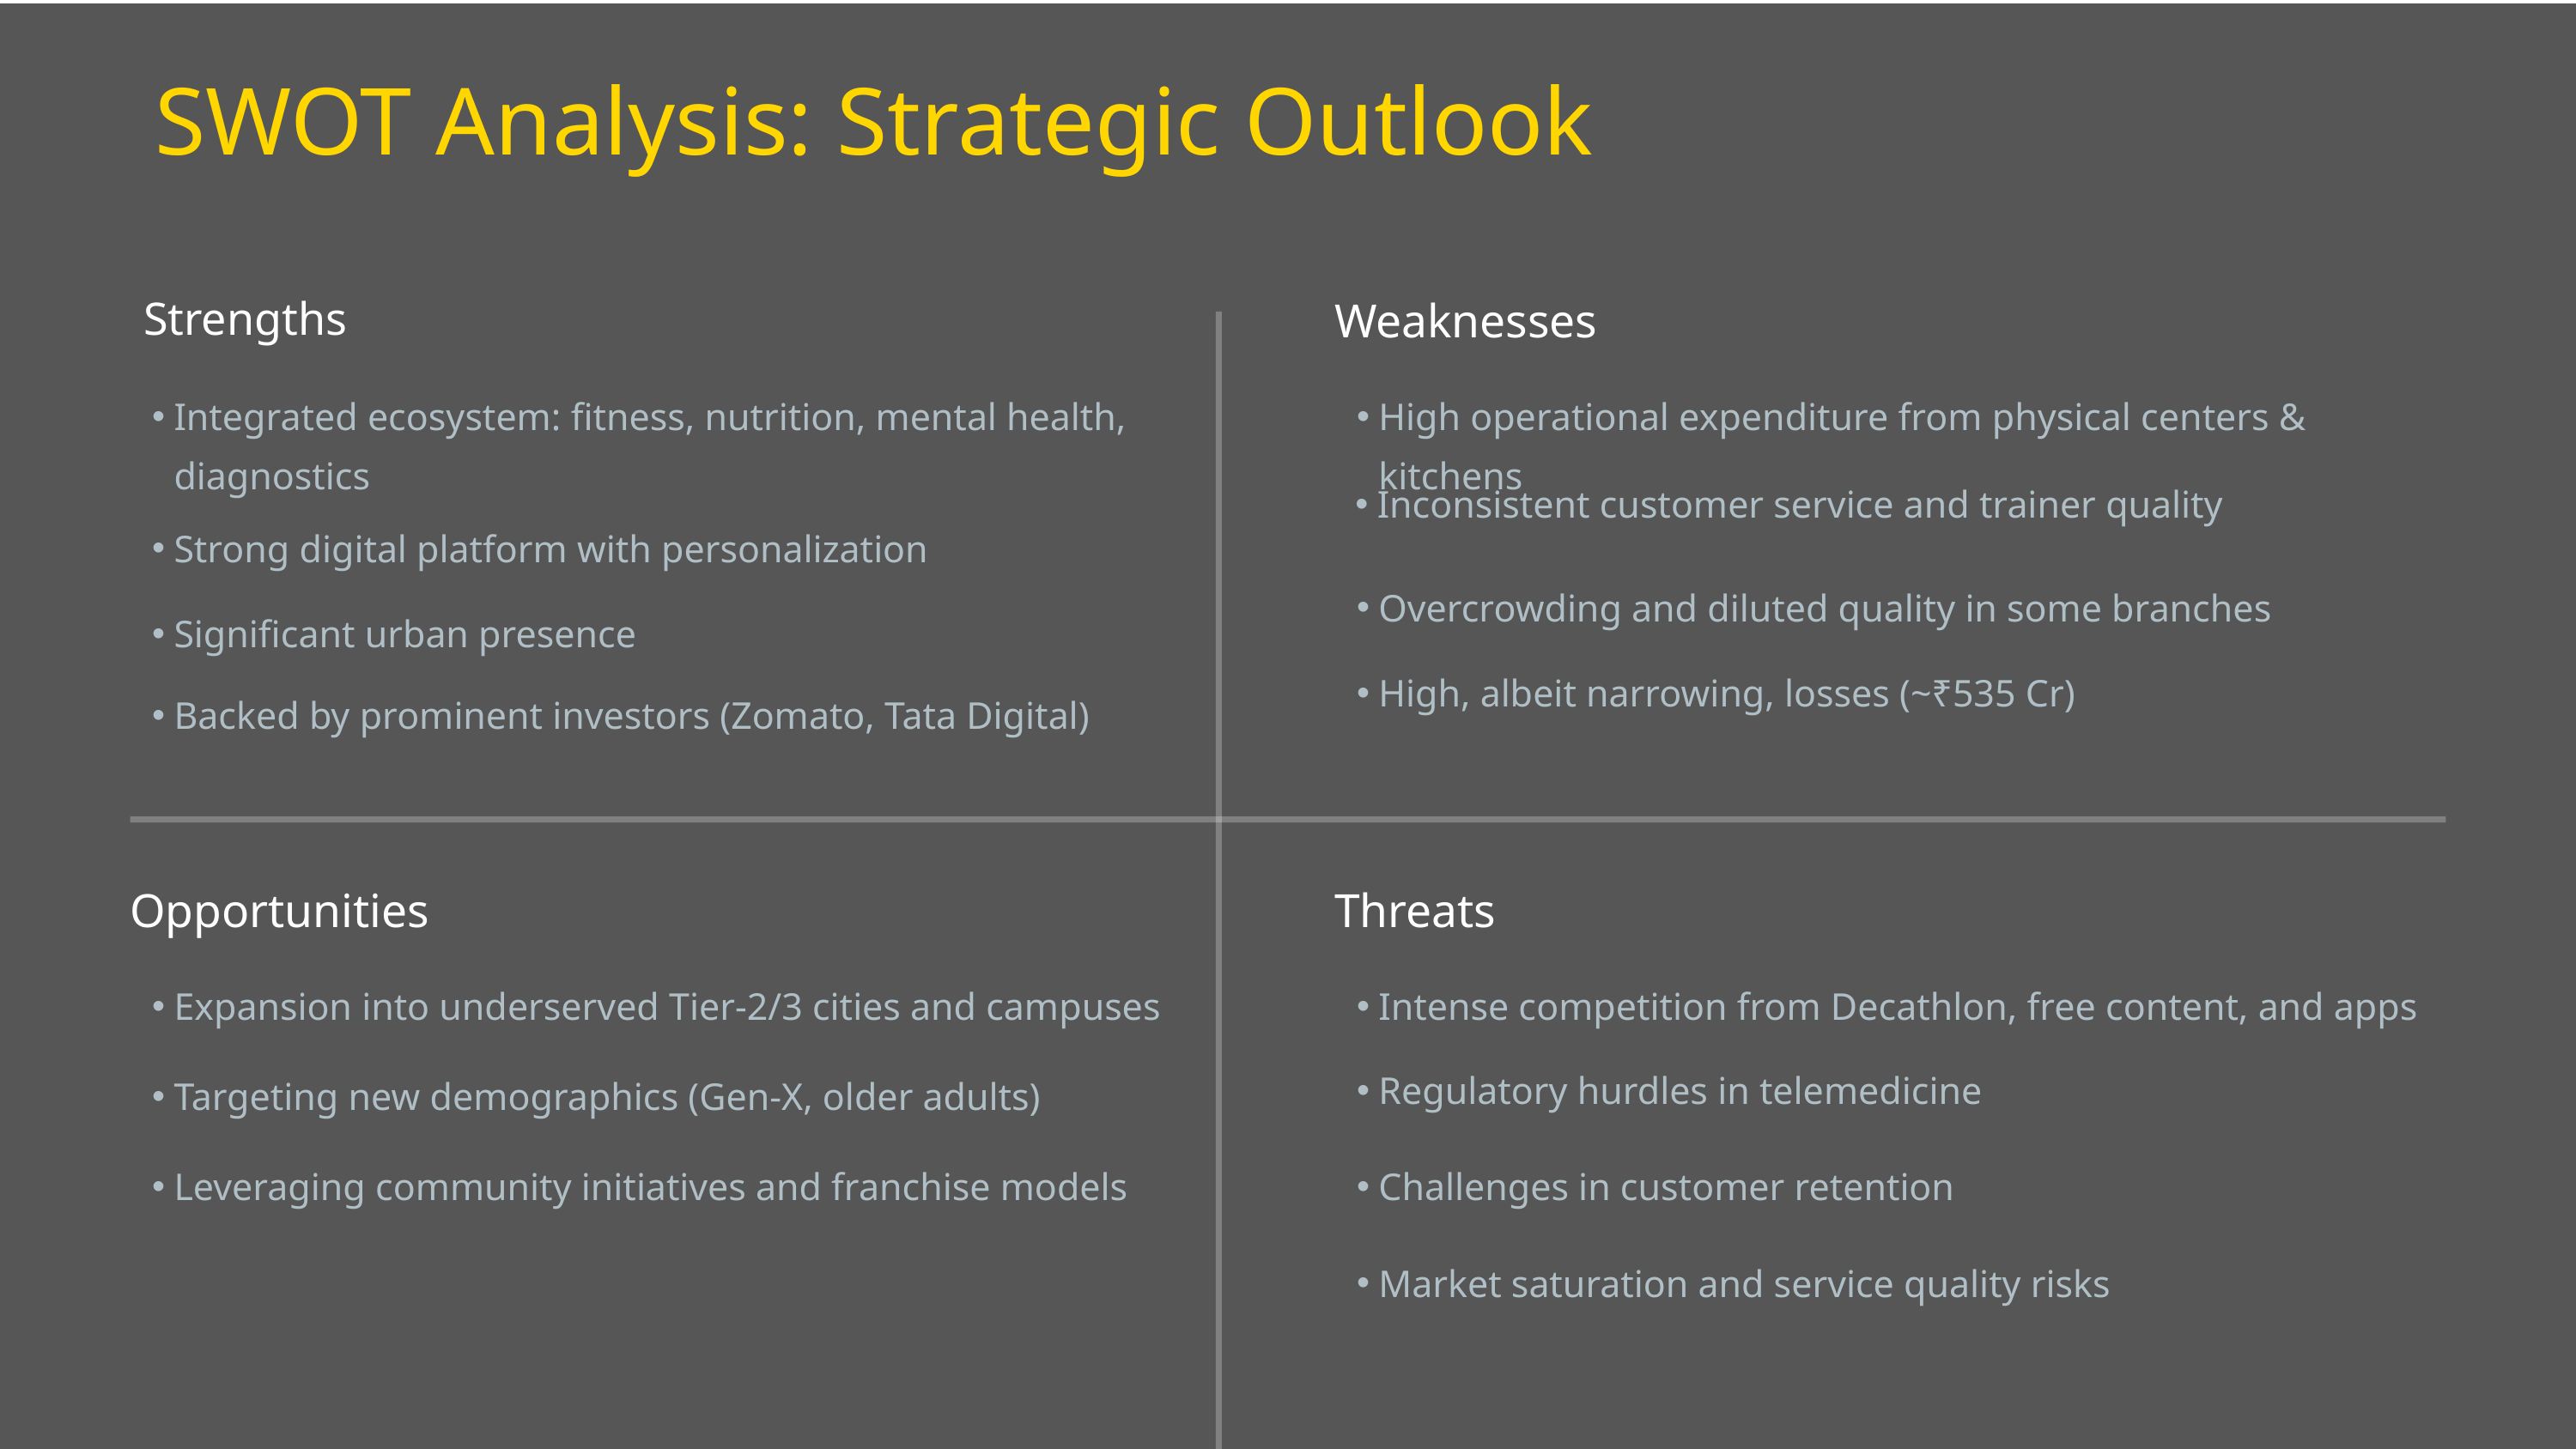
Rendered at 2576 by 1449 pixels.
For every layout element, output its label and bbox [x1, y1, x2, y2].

text_box [130, 815, 2446, 823]
text_box [0, 3, 2576, 1449]
